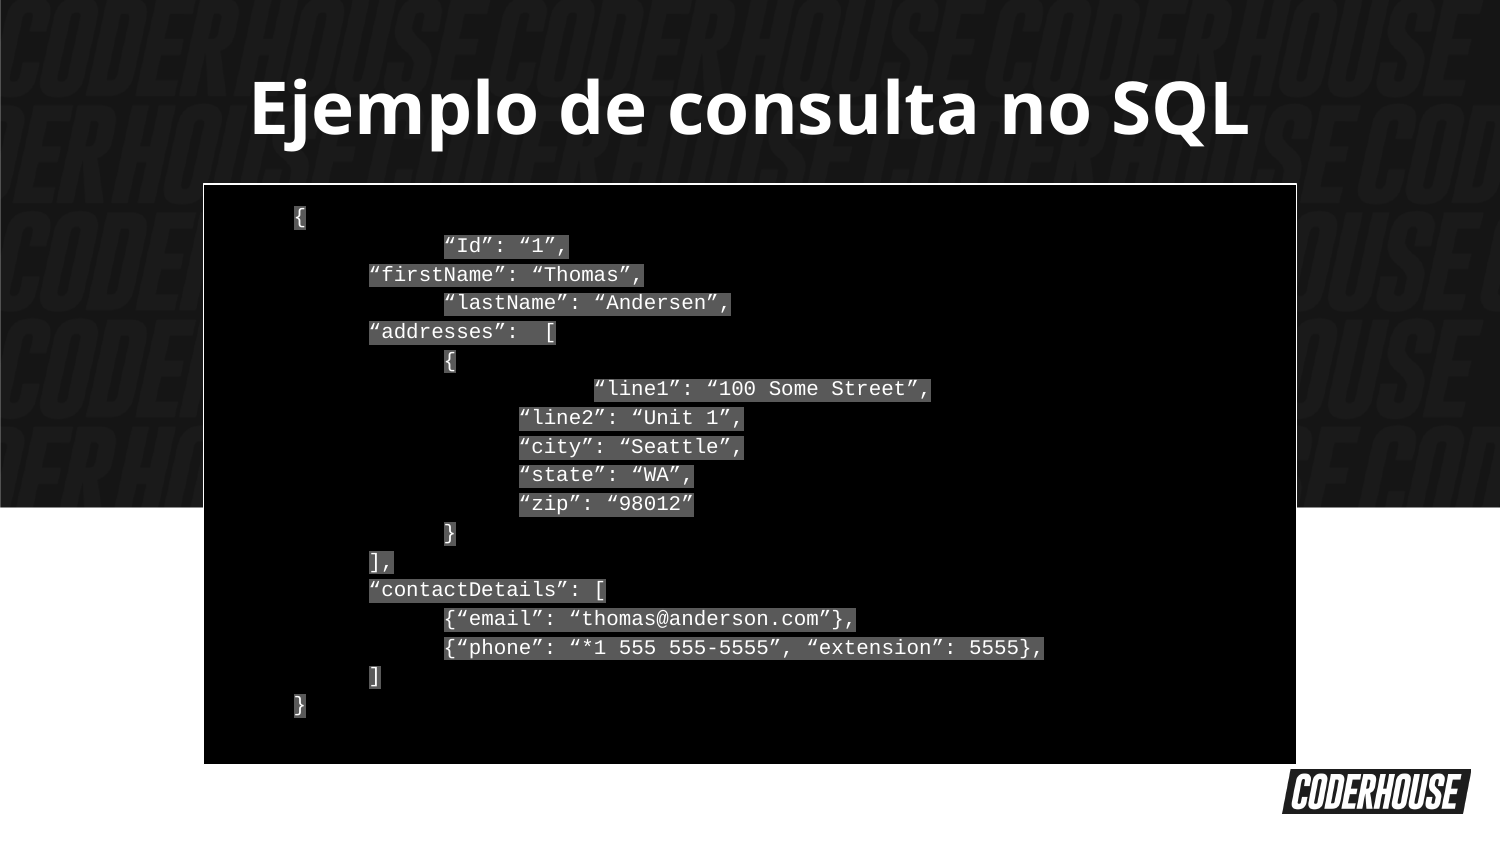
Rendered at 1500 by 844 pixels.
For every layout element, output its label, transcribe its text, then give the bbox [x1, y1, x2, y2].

text_box { “Id”: “1”, “firstName”: “Thomas”, “lastName”: “Andersen”, “addresses”: [ { “line1”: “100 Some Street”, “line2”: “Unit 1”, “city”: “Seattle”, “state”: “WA”, “zip”: “98012” } ], “contactDetails”: [ {“email”: “thomas@anderson.com”}, {“phone”: “*1 555 555-5555”, “extension”: 5555}, ] } [203, 184, 1297, 765]
picture [0, 0, 1500, 844]
text_box Ejemplo de consulta no SQL [198, 56, 1301, 166]
